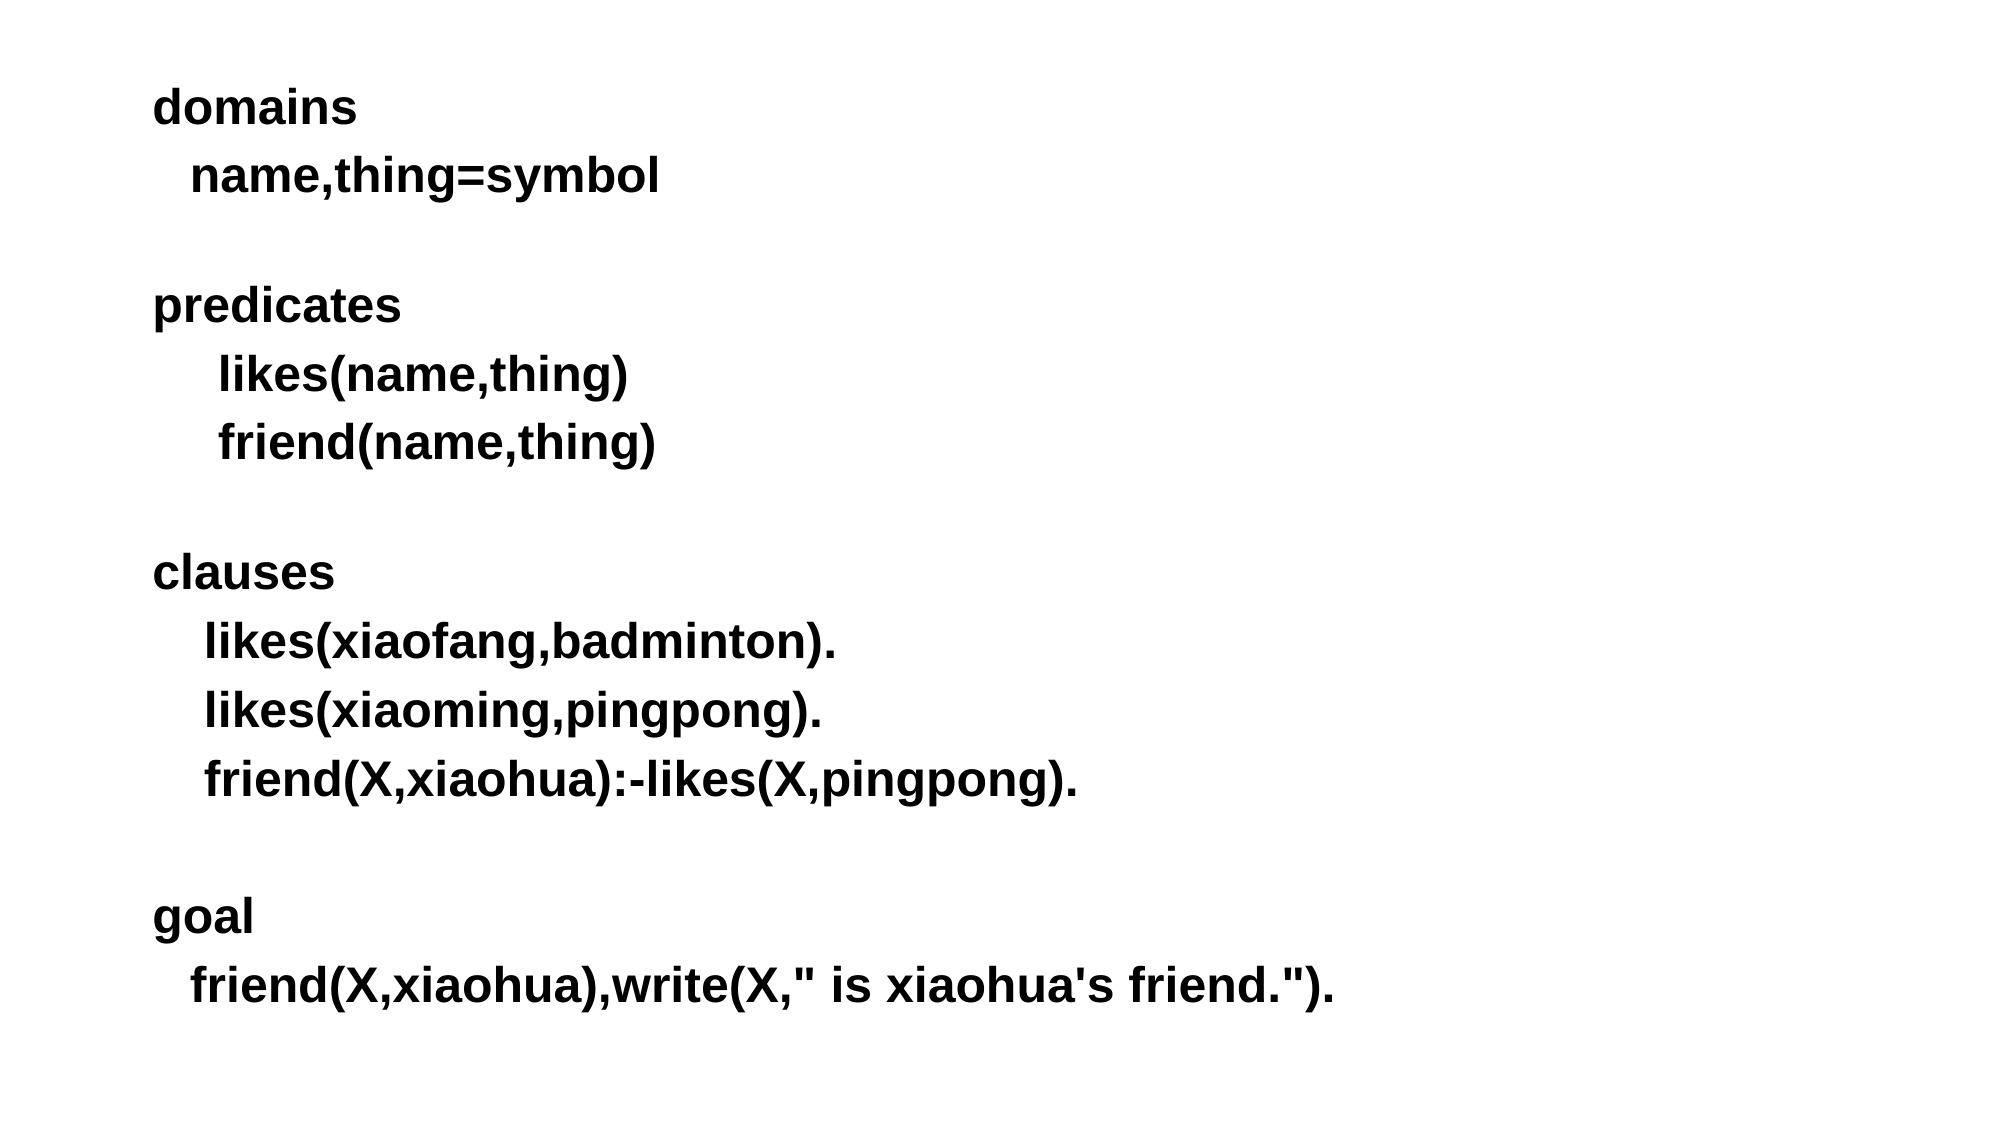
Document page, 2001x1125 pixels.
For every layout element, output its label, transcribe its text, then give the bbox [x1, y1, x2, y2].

list domains name,thing=symbol predicates likes(name,thing) friend(name,thing) clauses likes(xiaofang,badminton). likes(xiaoming,pingpong). friend(X,xiaohua):-likes(X,pingpong). goal friend(X,xiaohua),write(X," is xiaohua's friend."). [137, 78, 1863, 792]
